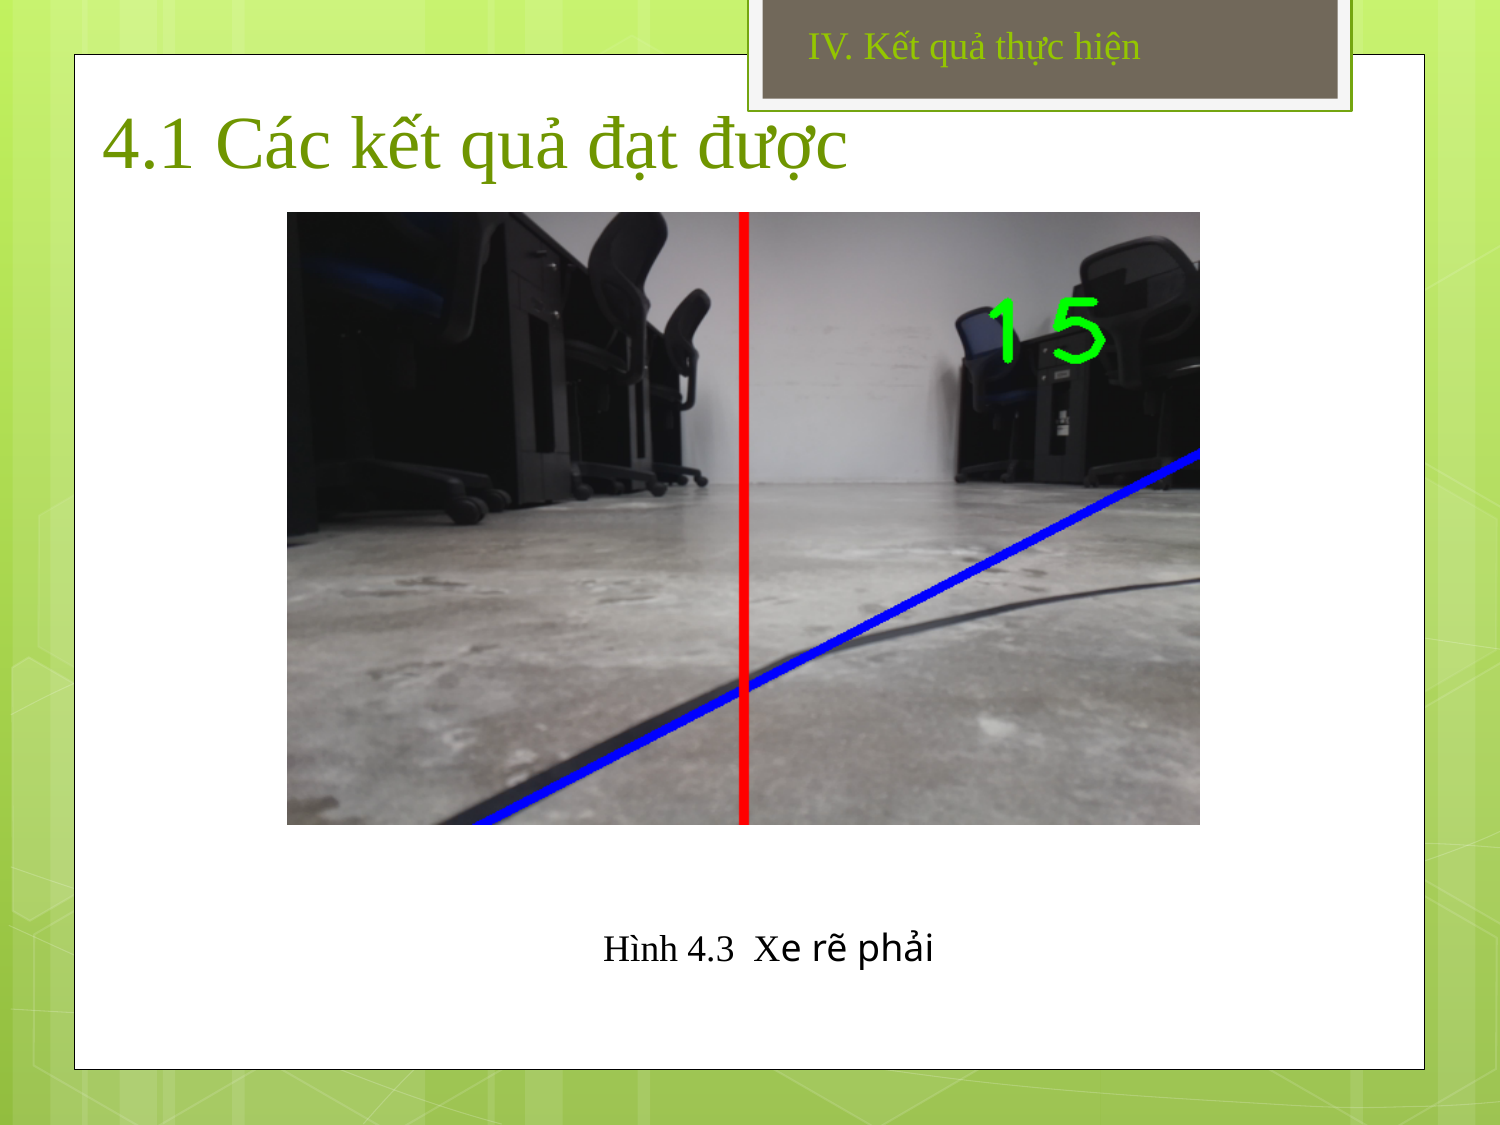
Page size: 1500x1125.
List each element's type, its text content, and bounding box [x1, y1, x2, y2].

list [287, 212, 1201, 826]
text_box 4.1 Các kết quả đạt được [87, 99, 1375, 282]
text_box Hình 4.3 Xe rẽ phải [300, 916, 1238, 1022]
text_box IV. Kết quả thực hiện [792, 12, 1325, 75]
